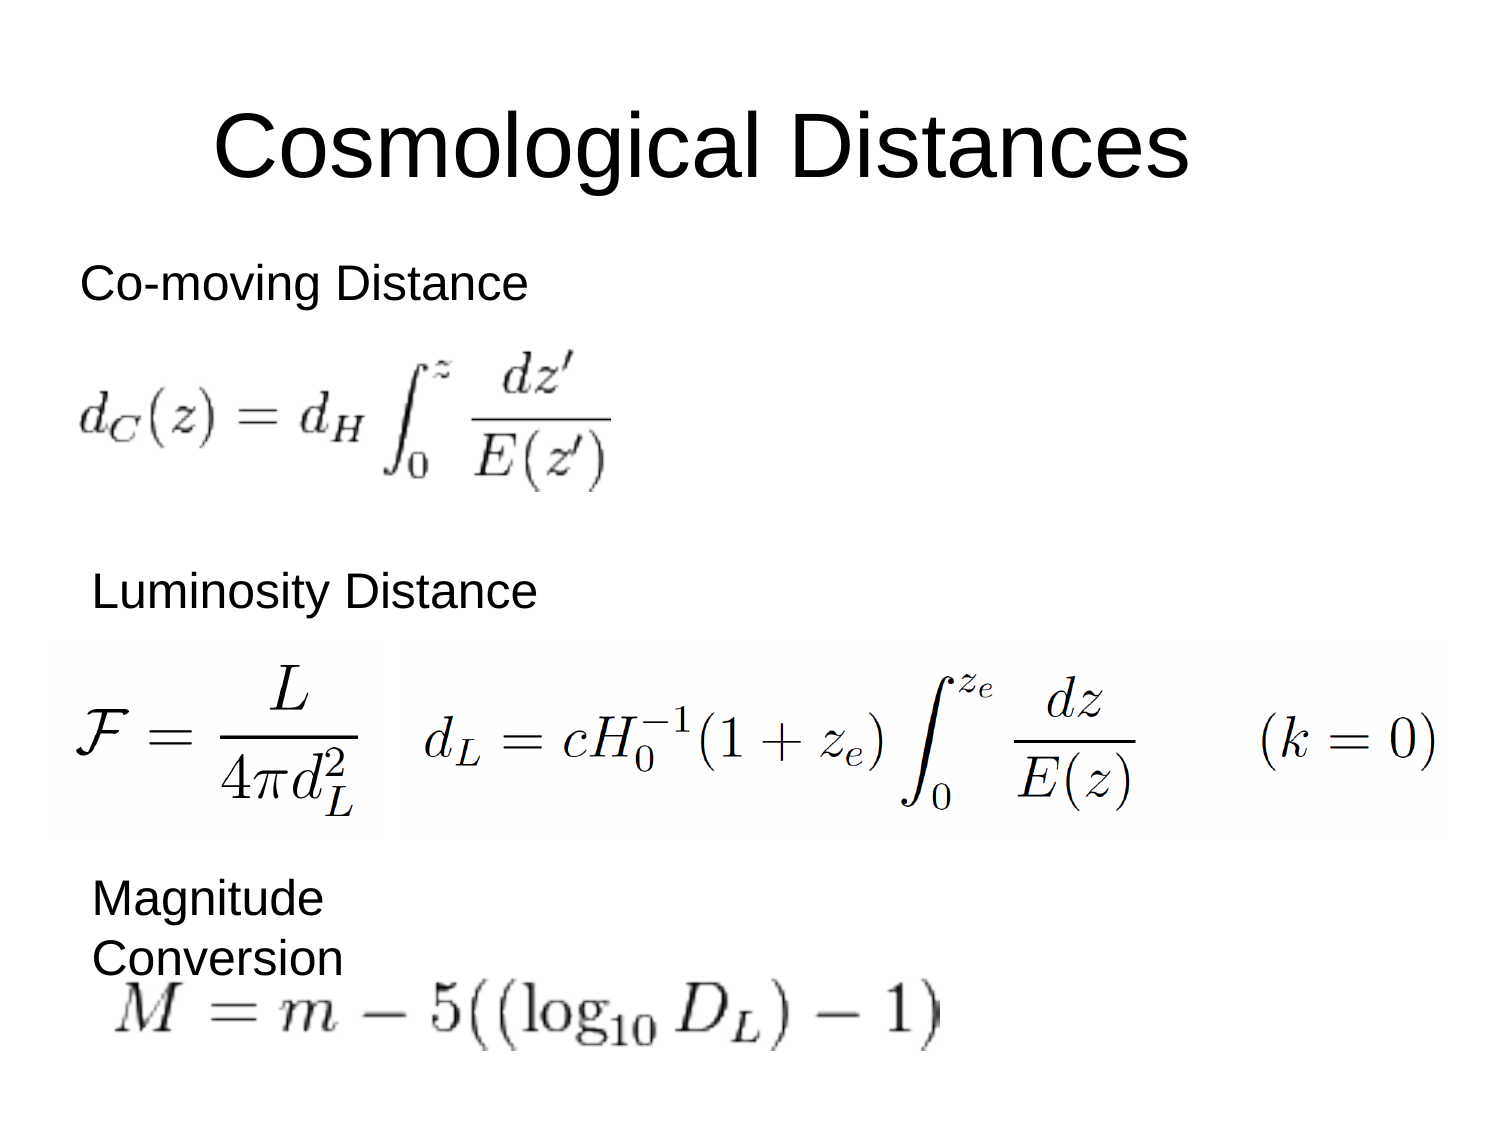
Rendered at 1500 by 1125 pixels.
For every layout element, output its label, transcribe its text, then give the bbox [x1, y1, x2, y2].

text_box Cosmological Distances [135, 78, 1270, 203]
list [52, 645, 380, 835]
text_box Co-moving Distance [64, 243, 644, 319]
text_box Luminosity Distance [76, 550, 762, 626]
text_box Magnitude Conversion [76, 857, 585, 993]
picture [79, 349, 611, 492]
picture [111, 975, 940, 1051]
picture [407, 645, 1448, 835]
